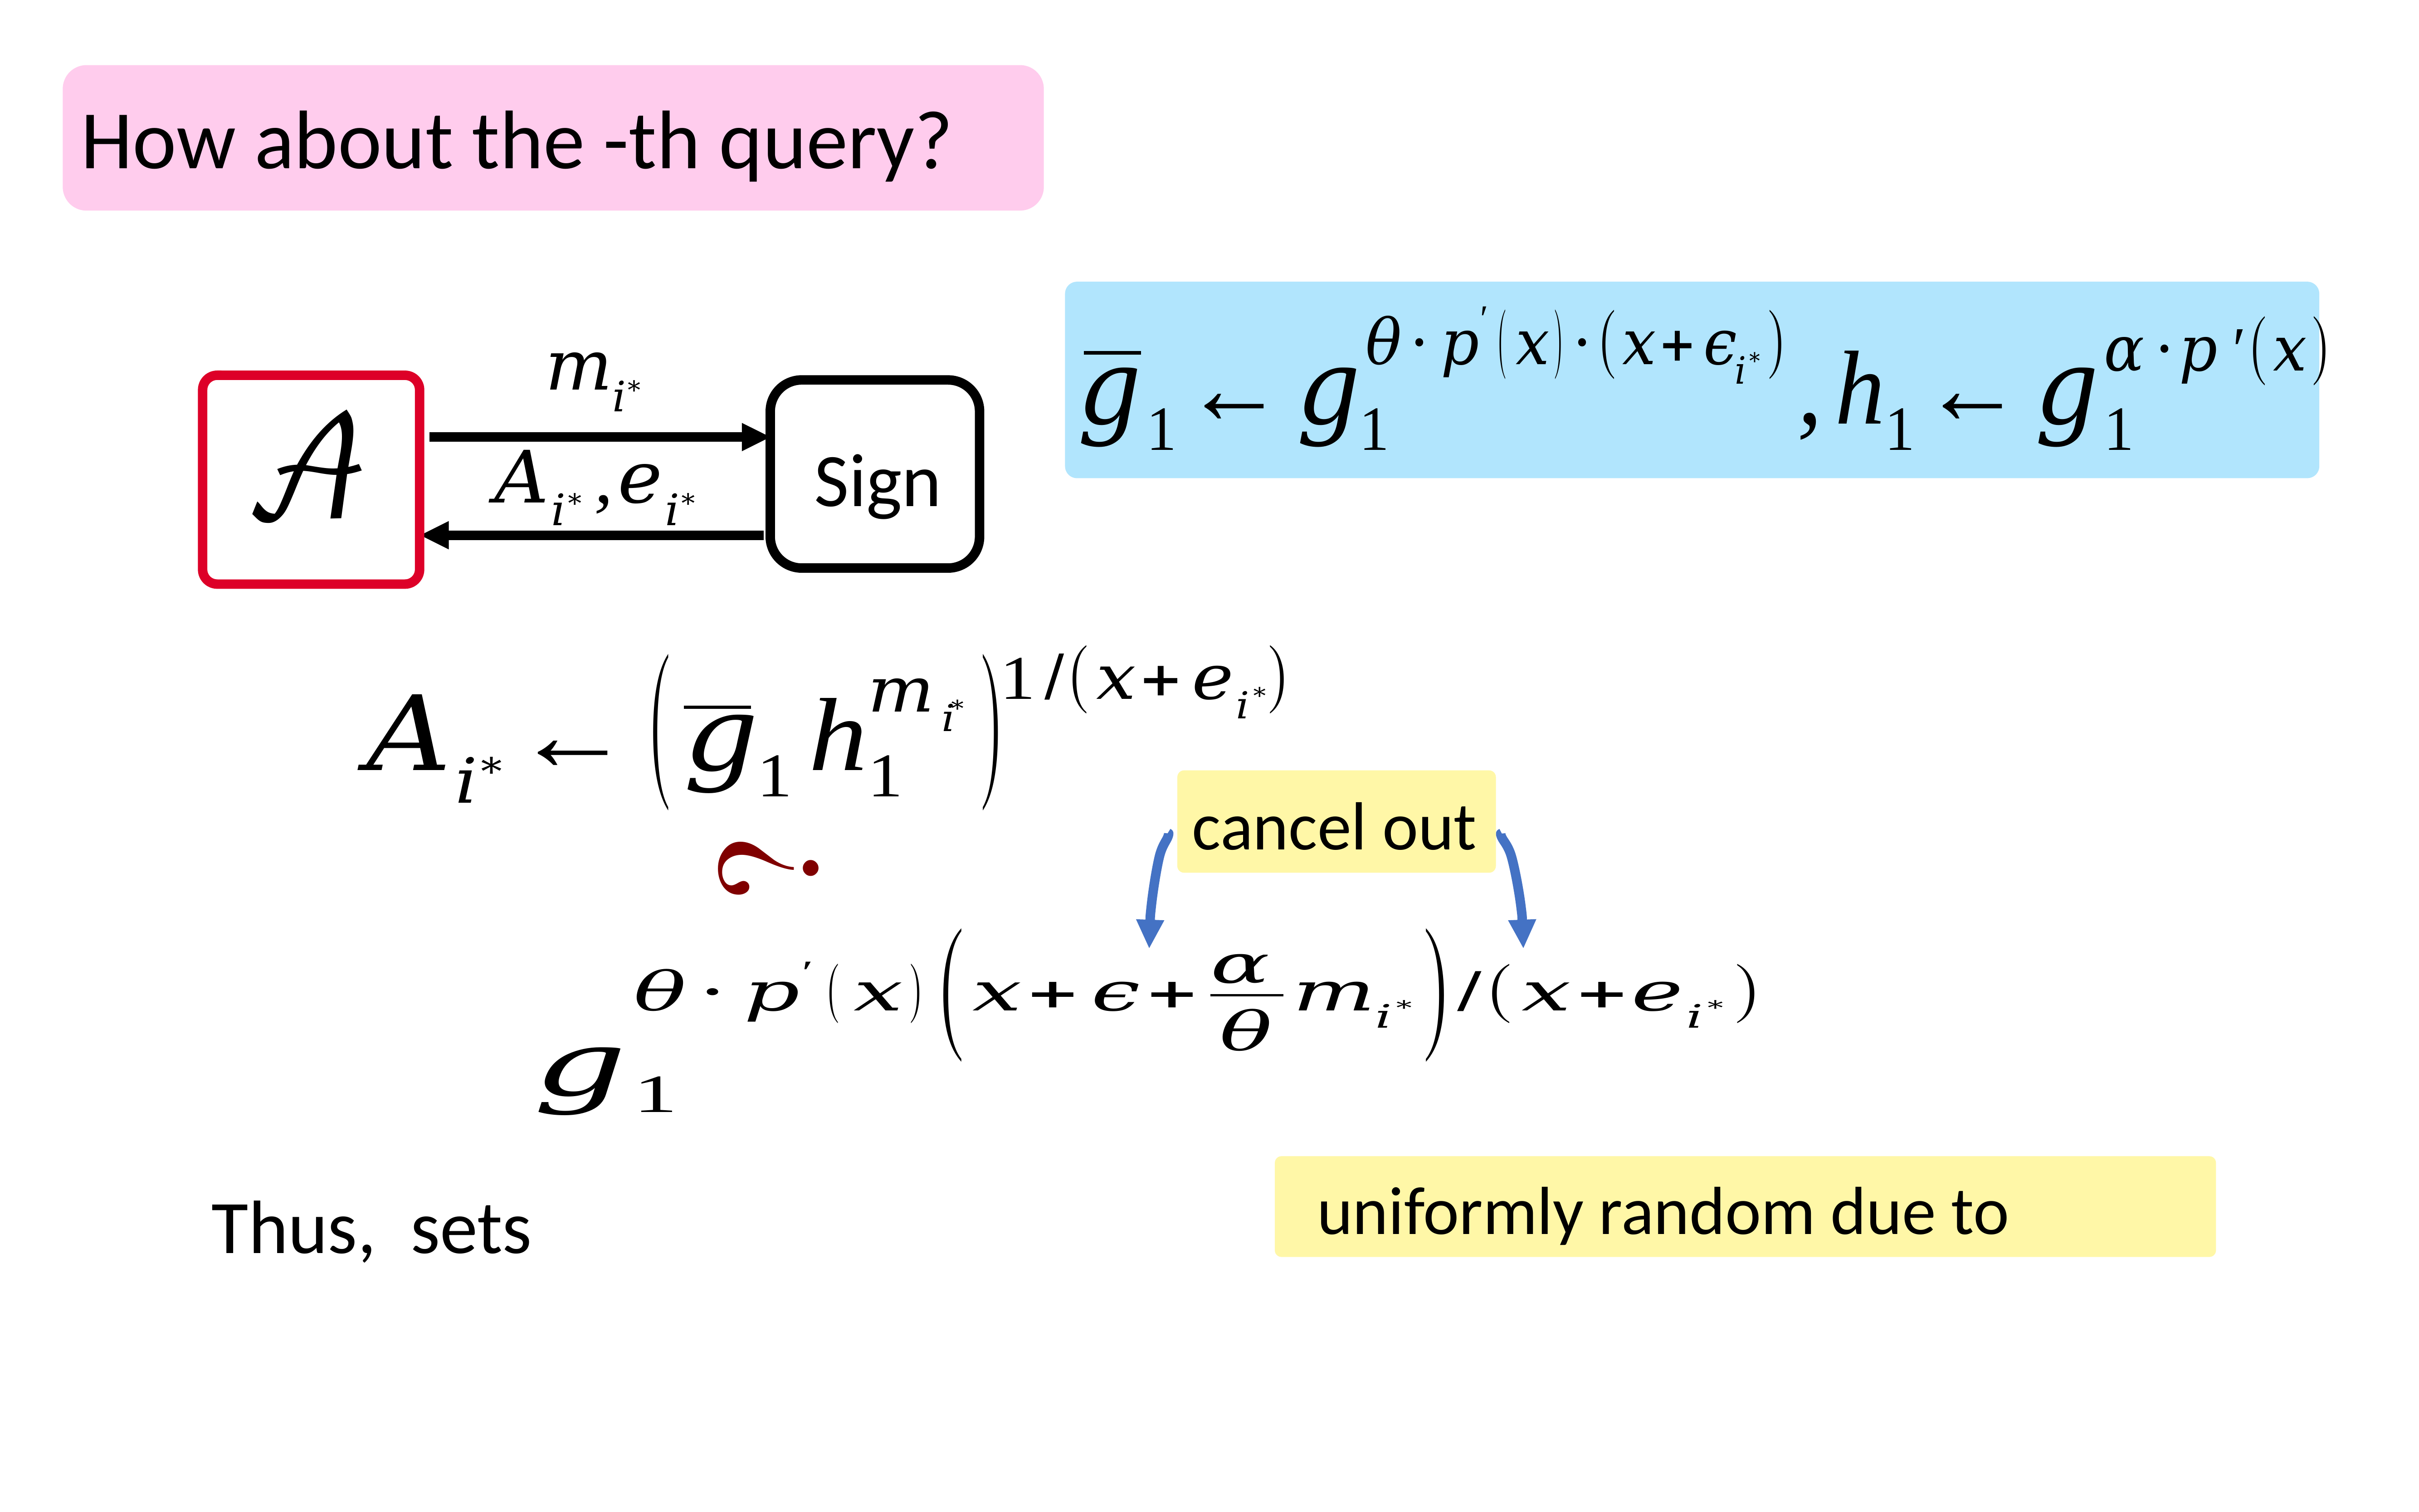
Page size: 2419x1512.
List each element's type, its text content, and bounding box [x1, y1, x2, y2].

text_box Sign [805, 422, 983, 531]
text_box [1509, 873, 1526, 948]
text_box [1275, 1156, 2216, 1257]
text_box [202, 375, 420, 584]
text_box [1177, 770, 1494, 873]
text_box [770, 380, 980, 568]
text_box [1146, 833, 1169, 948]
text_box [1065, 282, 2320, 478]
text_box [63, 65, 1044, 211]
text_box cancel out [1183, 772, 1522, 873]
